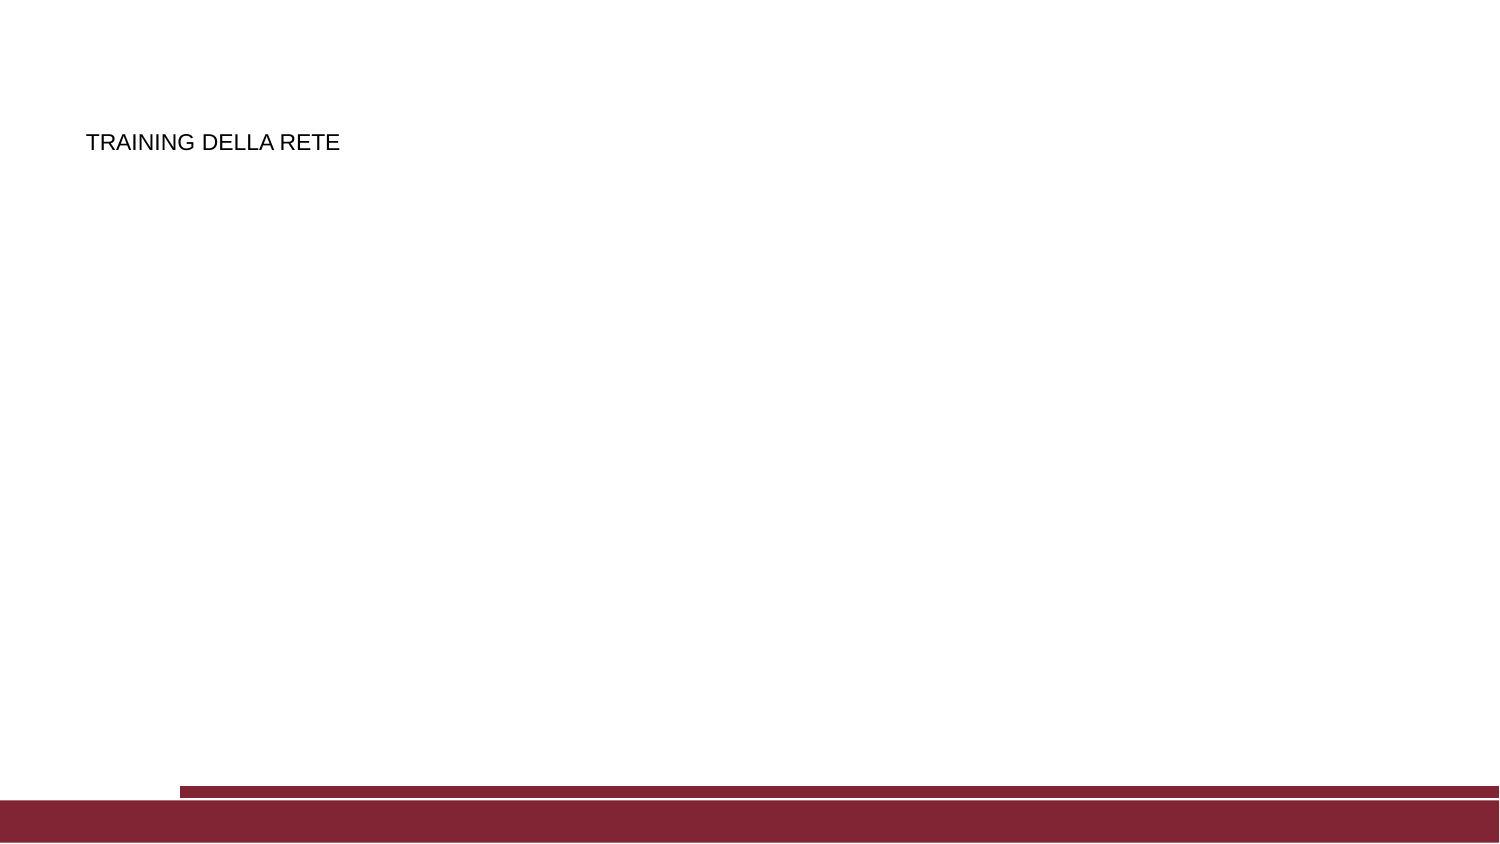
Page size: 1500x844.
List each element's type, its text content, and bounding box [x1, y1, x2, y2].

title TRAINING DELLA RETE [85, 127, 1410, 156]
